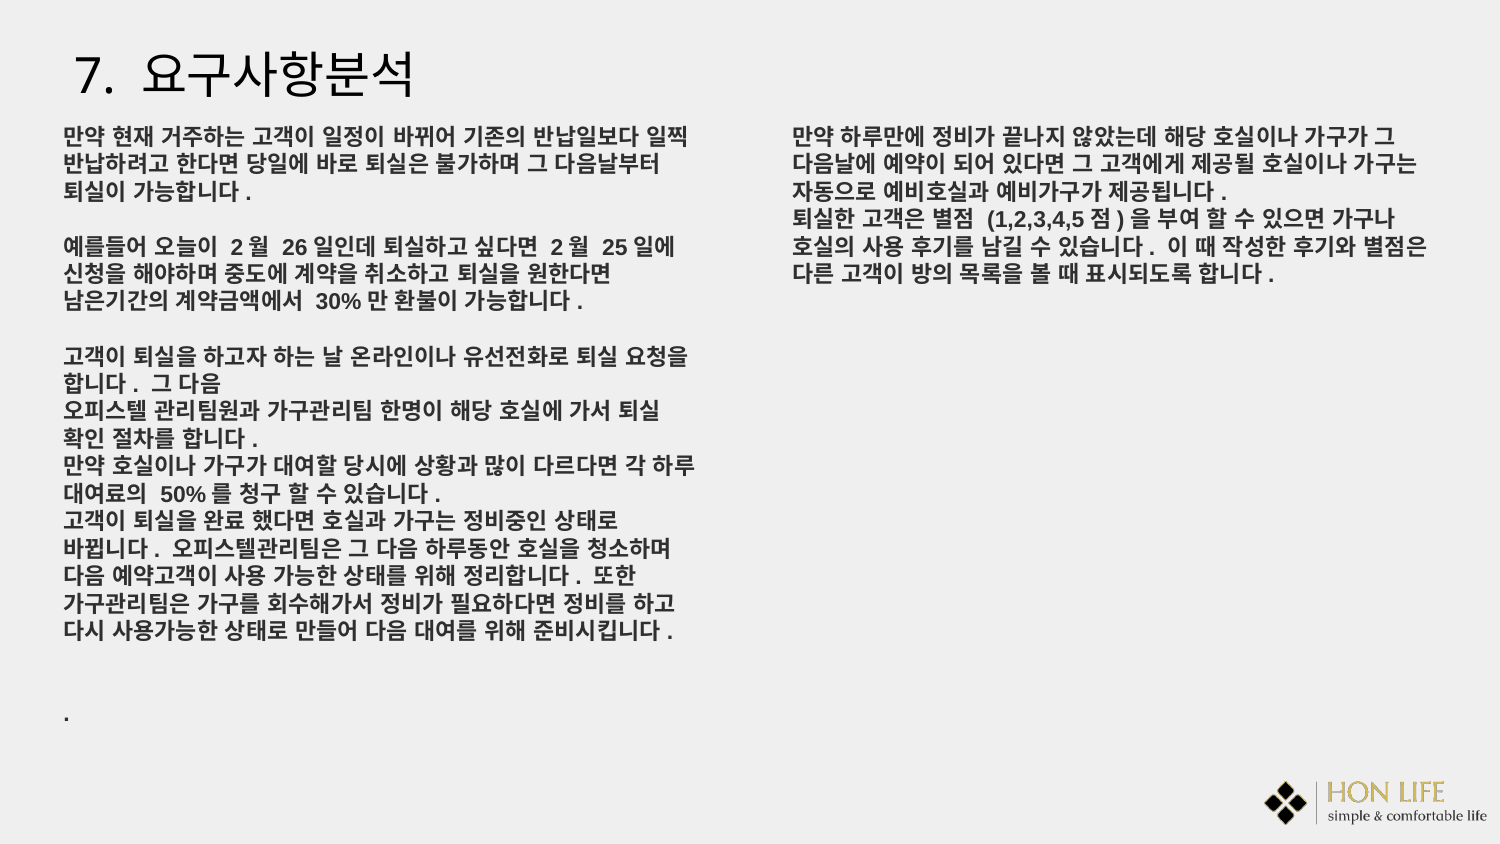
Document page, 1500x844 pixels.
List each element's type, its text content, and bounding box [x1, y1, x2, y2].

text_box 7. 요구사항분석 [59, 28, 539, 117]
text_box 만약 하루만에 정비가 끝나지 않았는데 해당 호실이나 가구가 그 다음날에 예약이 되어 있다면 그 고객에게 제공될 호실이나 가구는 자동으로 예비호실과 예비가구가 제공됩니다. 퇴실한 고객은 별점 (1,2,3,4,5점)을 부여 할 수 있으면 가구나 호실의 사용 후기를 남길 수 있습니다. 이 때 작성한 후기와 별점은 다른 고객이 방의 목록을 볼 때 표시되도록 합니다. [787, 117, 1441, 302]
picture [1244, 757, 1500, 844]
text_box 만약 현재 거주하는 고객이 일정이 바뀌어 기존의 반납일보다 일찍 반납하려고 한다면 당일에 바로 퇴실은 불가하며 그 다음날부터 퇴실이 가능합니다. 예를들어 오늘이 2월 26일인데 퇴실하고 싶다면 2월 25일에 신청을 해야하며 중도에 계약을 취소하고 퇴실을 원한다면 남은기간의 계약금액에서 30%만 환불이 가능합니다. 고객이 퇴실을 하고자 하는 날 온라인이나 유선전화로 퇴실 요청을 합니다. 그 다음 오피스텔 관리팀원과 가구관리팀 한명이 해당 호실에 가서 퇴실 확인 절차를 합니다. 만약 호실이나 가구가 대여할 당시에 상황과 많이 다르다면 각 하루 대여료의 50%를 청구 할 수 있습니다. 고객이 퇴실을 완료 했다면 호실과 가구는 정비중인 상태로 바뀝니다. 오피스텔관리팀은 그 다음 하루동안 호실을 청소하며 다음 예약고객이 사용 가능한 상태를 위해 정리합니다. 또한 가구관리팀은 가구를 회수해가서 정비가 필요하다면 정비를 하고 다시 사용가능한 상태로 만들어 다음 대여를 위해 준비시킵니다. . [58, 117, 712, 685]
